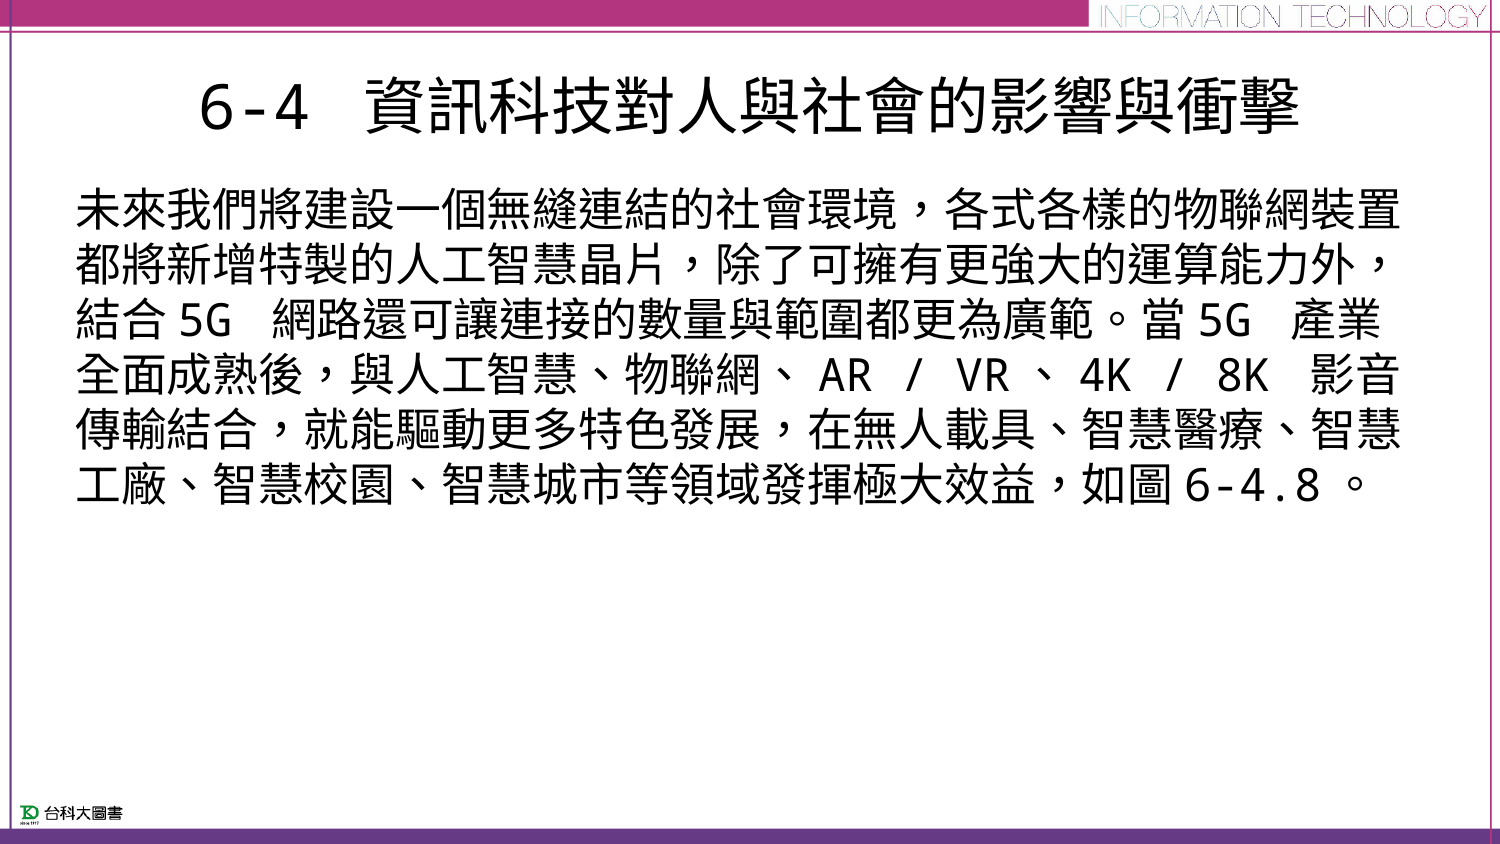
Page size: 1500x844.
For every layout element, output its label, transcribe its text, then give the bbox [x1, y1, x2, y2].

text_box 未來我們將建設一個無縫連結的社會環境，各式各樣的物聯網裝置都將新增特製的人工智慧晶片，除了可擁有更強大的運算能力外，結合5G 網路還可讓連接的數量與範圍都更為廣範。當5G 產業全面成熟後，與人工智慧、物聯網、AR / VR、4K / 8K 影音傳輸結合，就能驅動更多特色發展，在無人載具、智慧醫療、智慧工廠、智慧校園、智慧城市等領域發揮極大效益，如圖6-4.8。 [60, 173, 1431, 519]
title 6-4 資訊科技對人與社會的影響與衝擊 [75, 33, 1425, 173]
picture [0, 0, 1500, 844]
